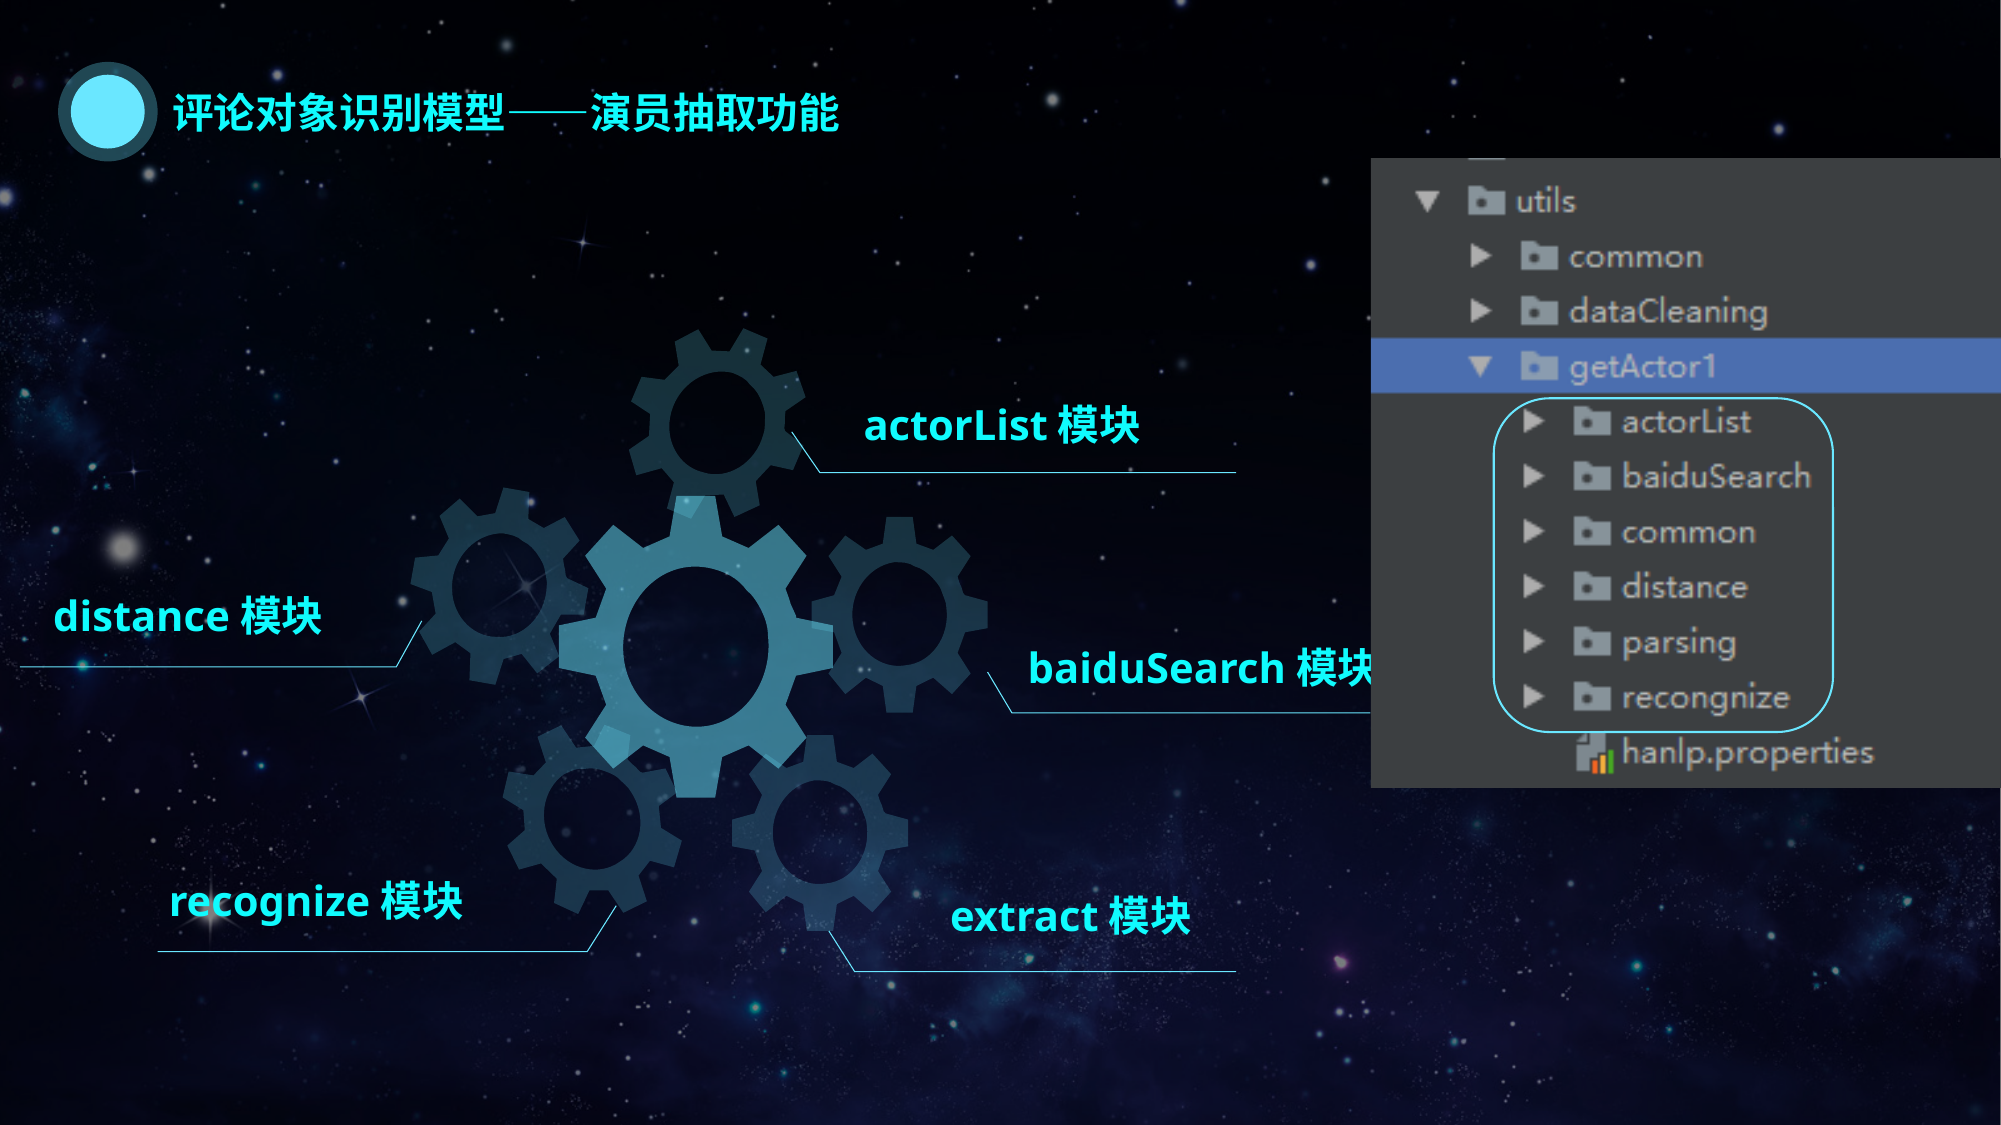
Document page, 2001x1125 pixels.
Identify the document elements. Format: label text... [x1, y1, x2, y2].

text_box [58, 61, 158, 162]
text_box 评论对象识别模型——演员抽取功能 [158, 78, 1017, 144]
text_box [19, 325, 1414, 972]
picture [0, 0, 2001, 1125]
